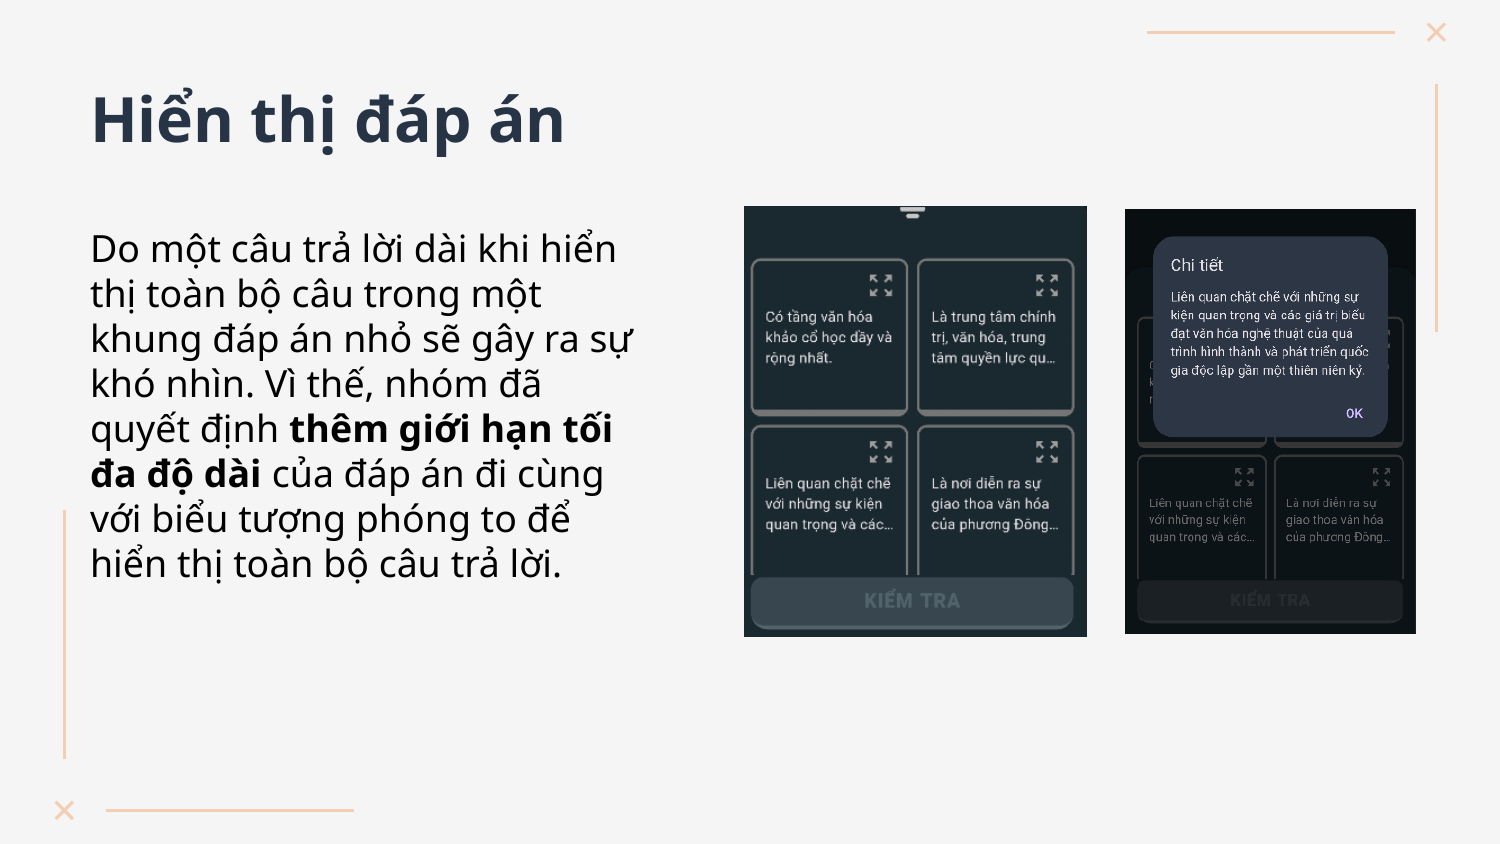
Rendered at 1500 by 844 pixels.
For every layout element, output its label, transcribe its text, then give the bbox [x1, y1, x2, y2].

picture [744, 206, 1088, 638]
picture [1124, 209, 1416, 635]
list Do một câu trả lời dài khi hiển thị toàn bộ câu trong một khung đáp án nhỏ sẽ gây ra sự khó nhìn. Vì thế, nhóm đã quyết định thêm giới hạn tối đa độ dài của đáp án đi cùng với biểu tượng phóng to để hiển thị toàn bộ câu trả lời. [75, 209, 664, 715]
title Hiển thị đáp án [75, 75, 618, 169]
